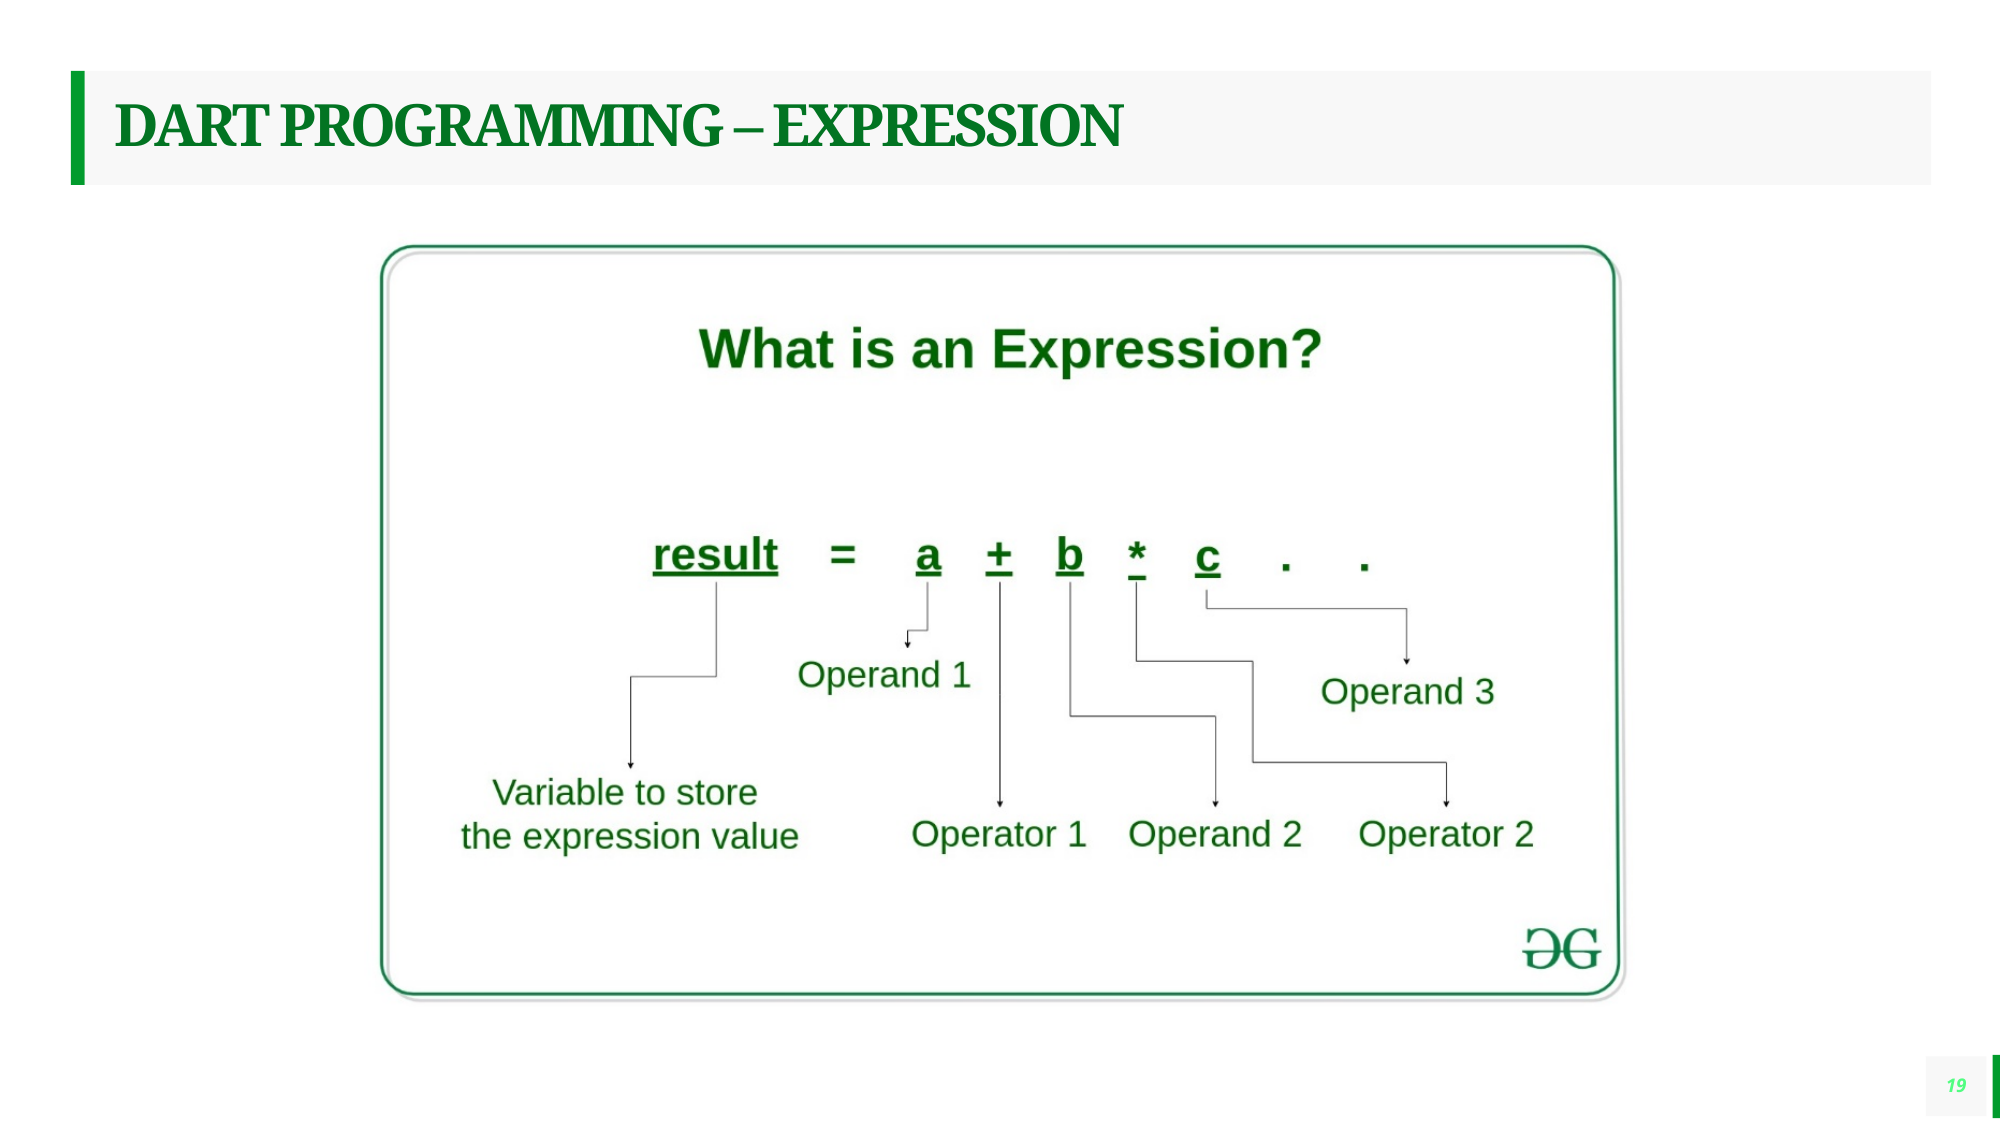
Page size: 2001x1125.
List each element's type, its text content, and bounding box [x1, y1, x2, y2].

title DART PROGRAMMING – EXPRESSION [84, 70, 1932, 185]
slide_number 19 [1925, 1056, 1987, 1117]
picture [364, 230, 1636, 1012]
